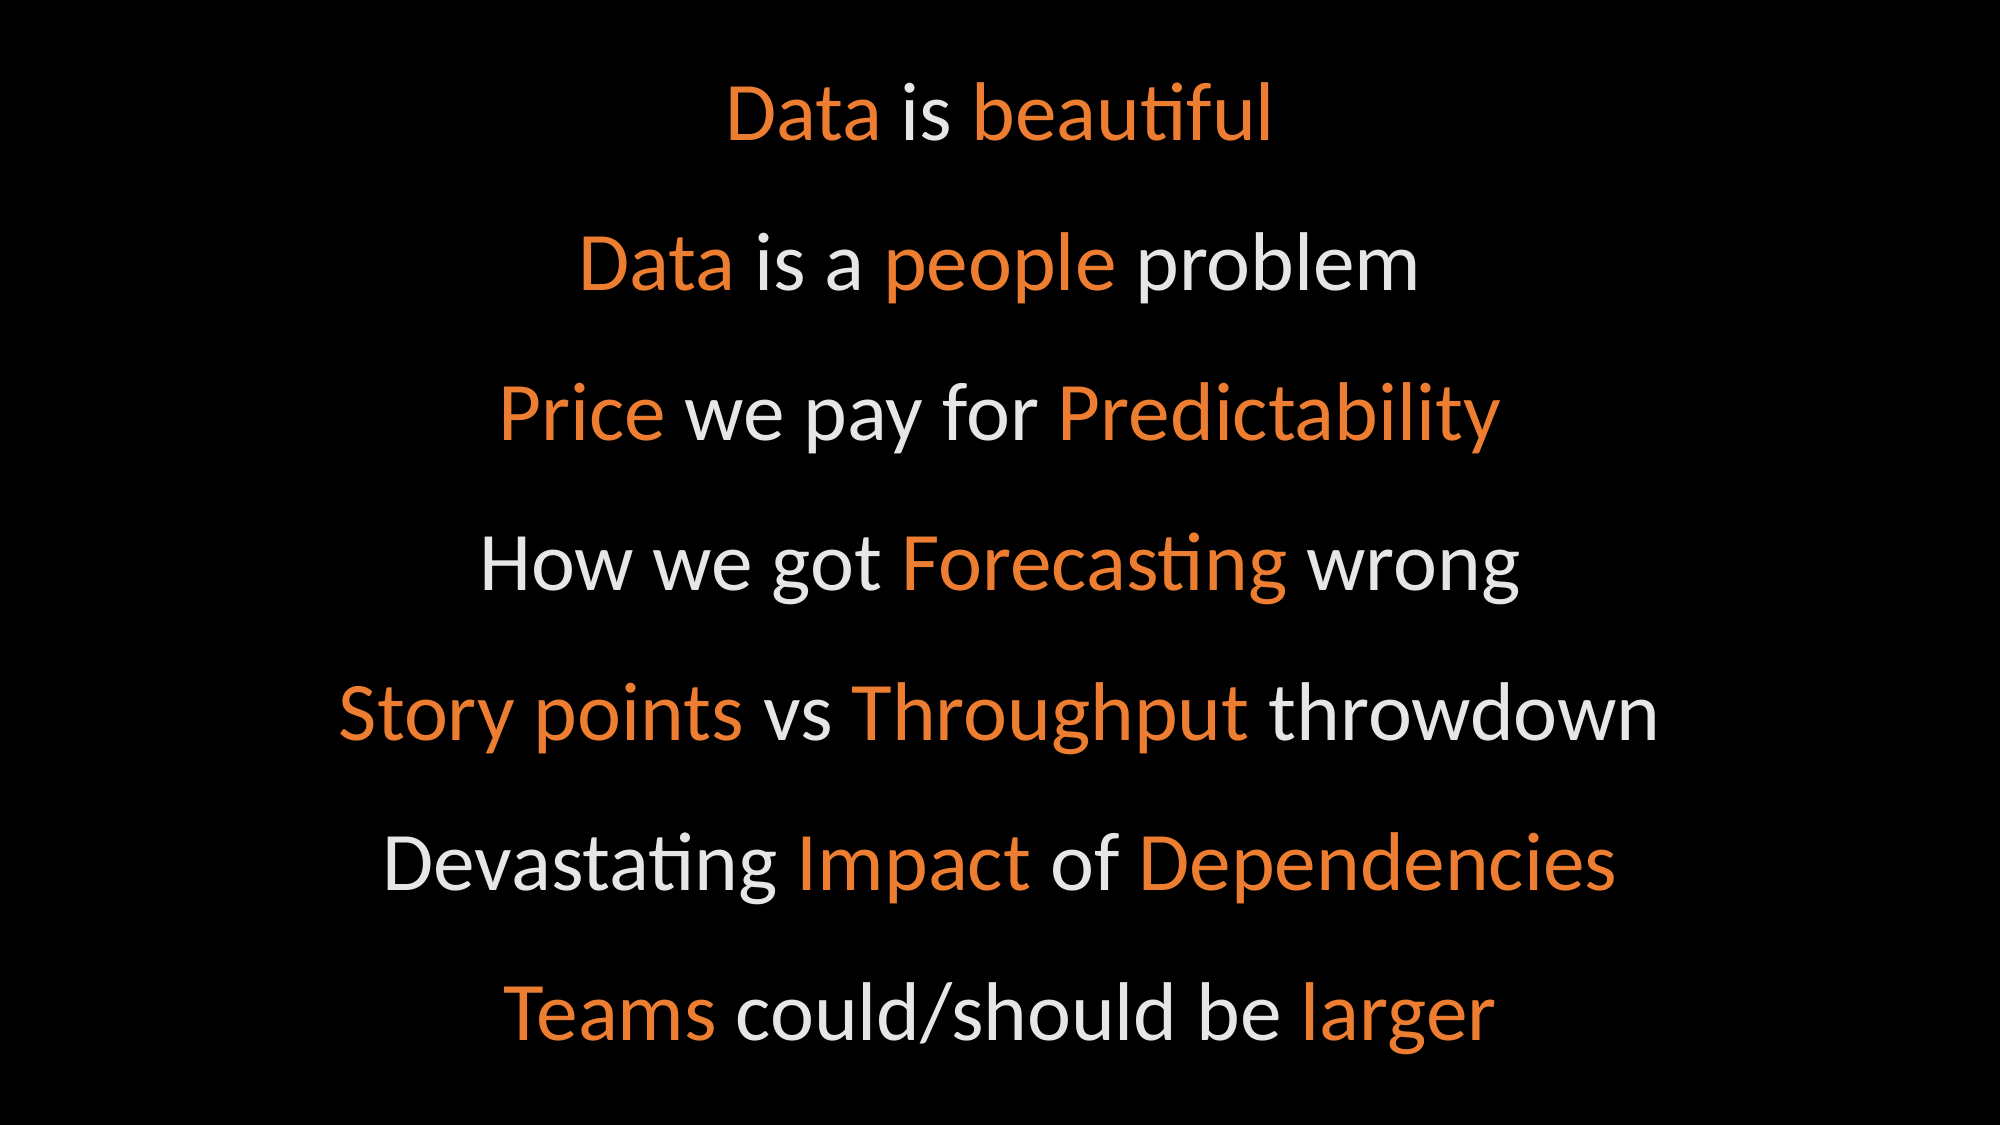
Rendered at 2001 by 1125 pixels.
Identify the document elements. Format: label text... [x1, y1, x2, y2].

text_box Data is beautiful Data is a people problem Price we pay for Predictability How we got Forecasting wrong Story points vs Throughput throwdown Devastating Impact of Dependencies Teams could/should be larger [0, 0, 2000, 1125]
